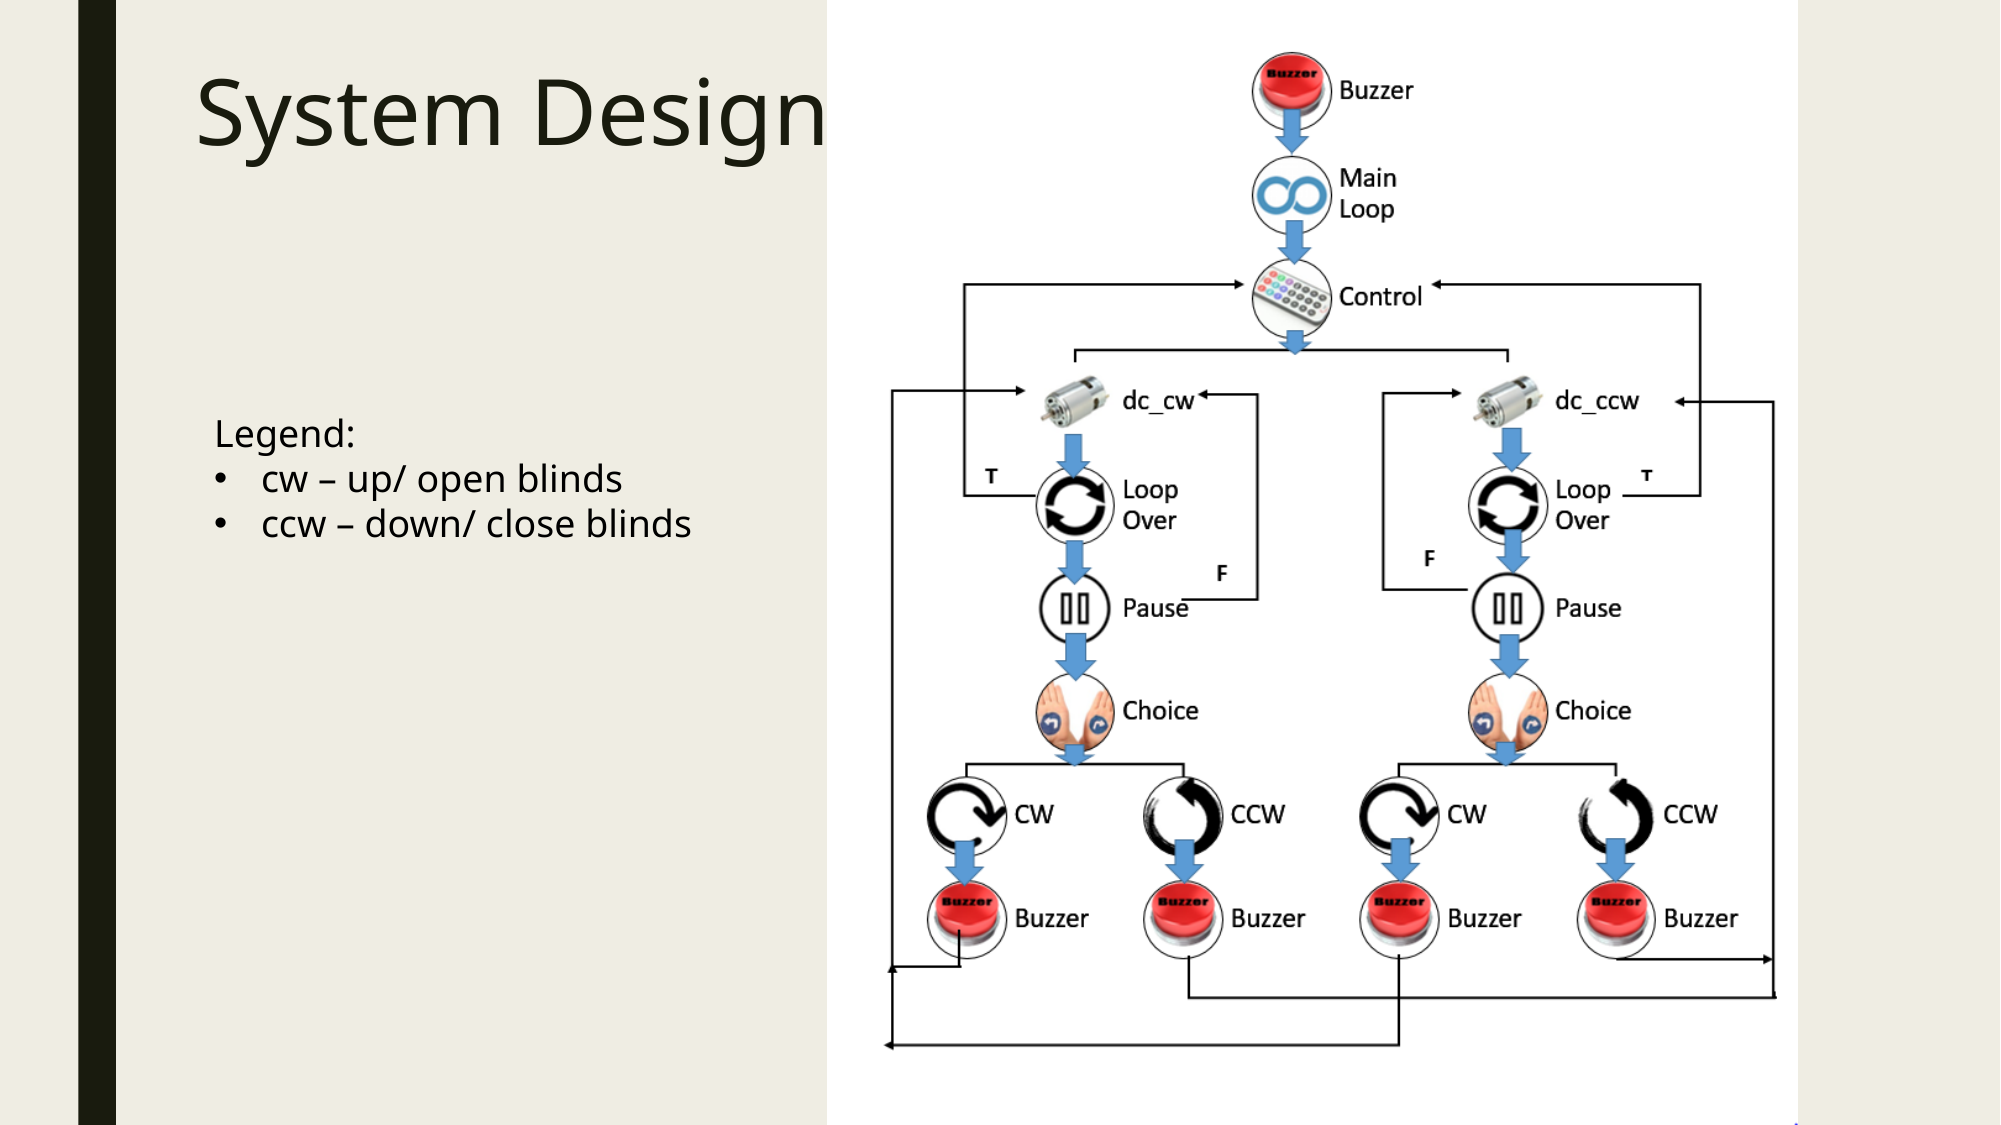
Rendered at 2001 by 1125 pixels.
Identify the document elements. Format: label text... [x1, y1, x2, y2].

picture [827, 0, 1798, 1125]
title System Design [180, 60, 827, 278]
text_box Legend: cw – up/ open blinds ccw – down/ close blinds [199, 402, 805, 553]
